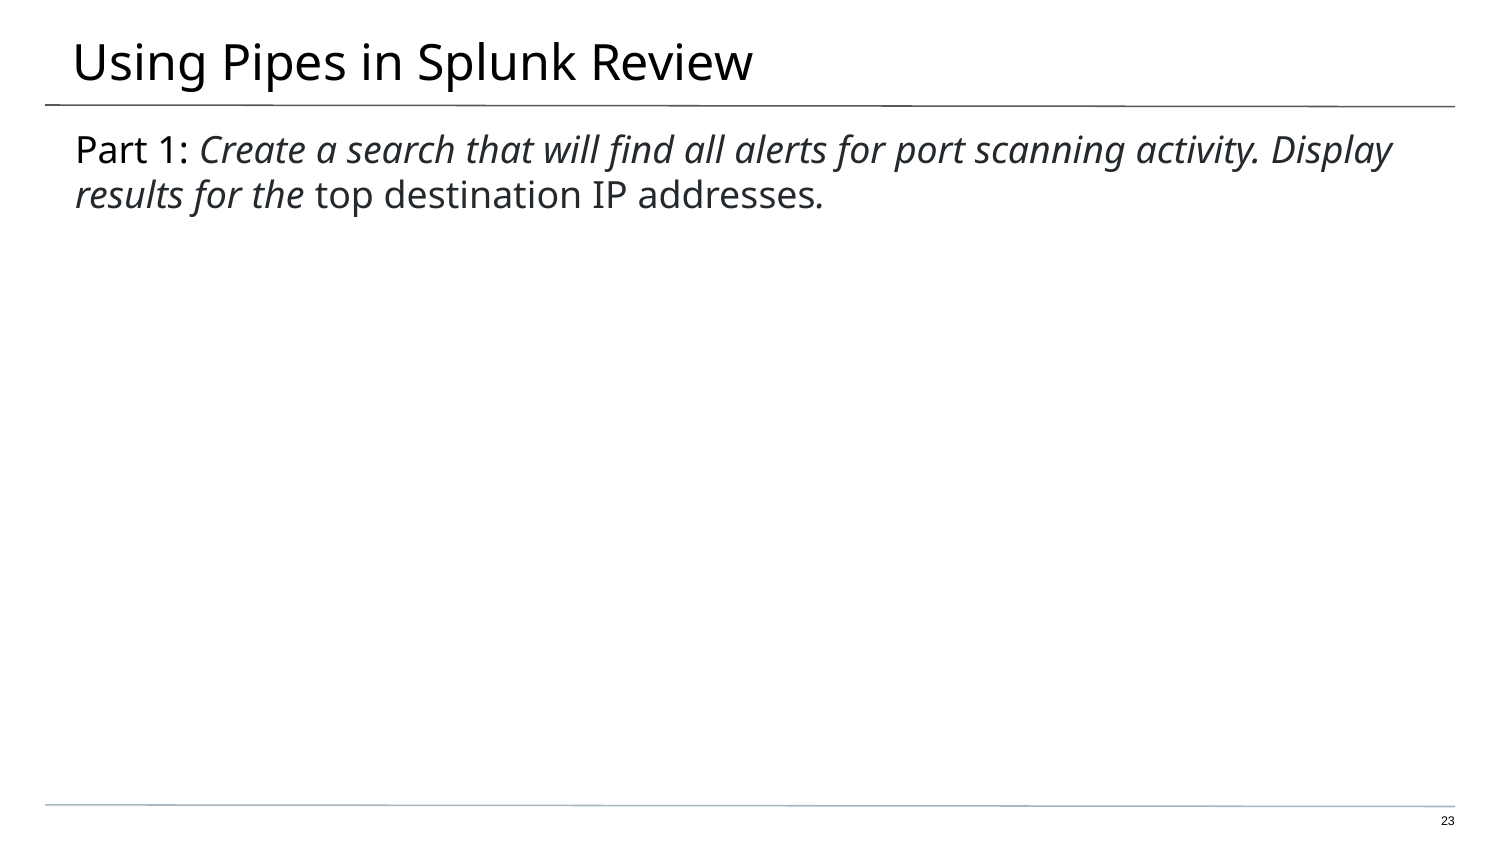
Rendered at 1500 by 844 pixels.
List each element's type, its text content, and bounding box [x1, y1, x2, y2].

subtitle Part 1: Create a search that will find all alerts for port scanning activity. Display results for the top destination IP addresses. [0, 110, 1500, 171]
title Using Pipes in Splunk Review [0, 0, 1500, 88]
slide_number 23 [1412, 813, 1455, 831]
